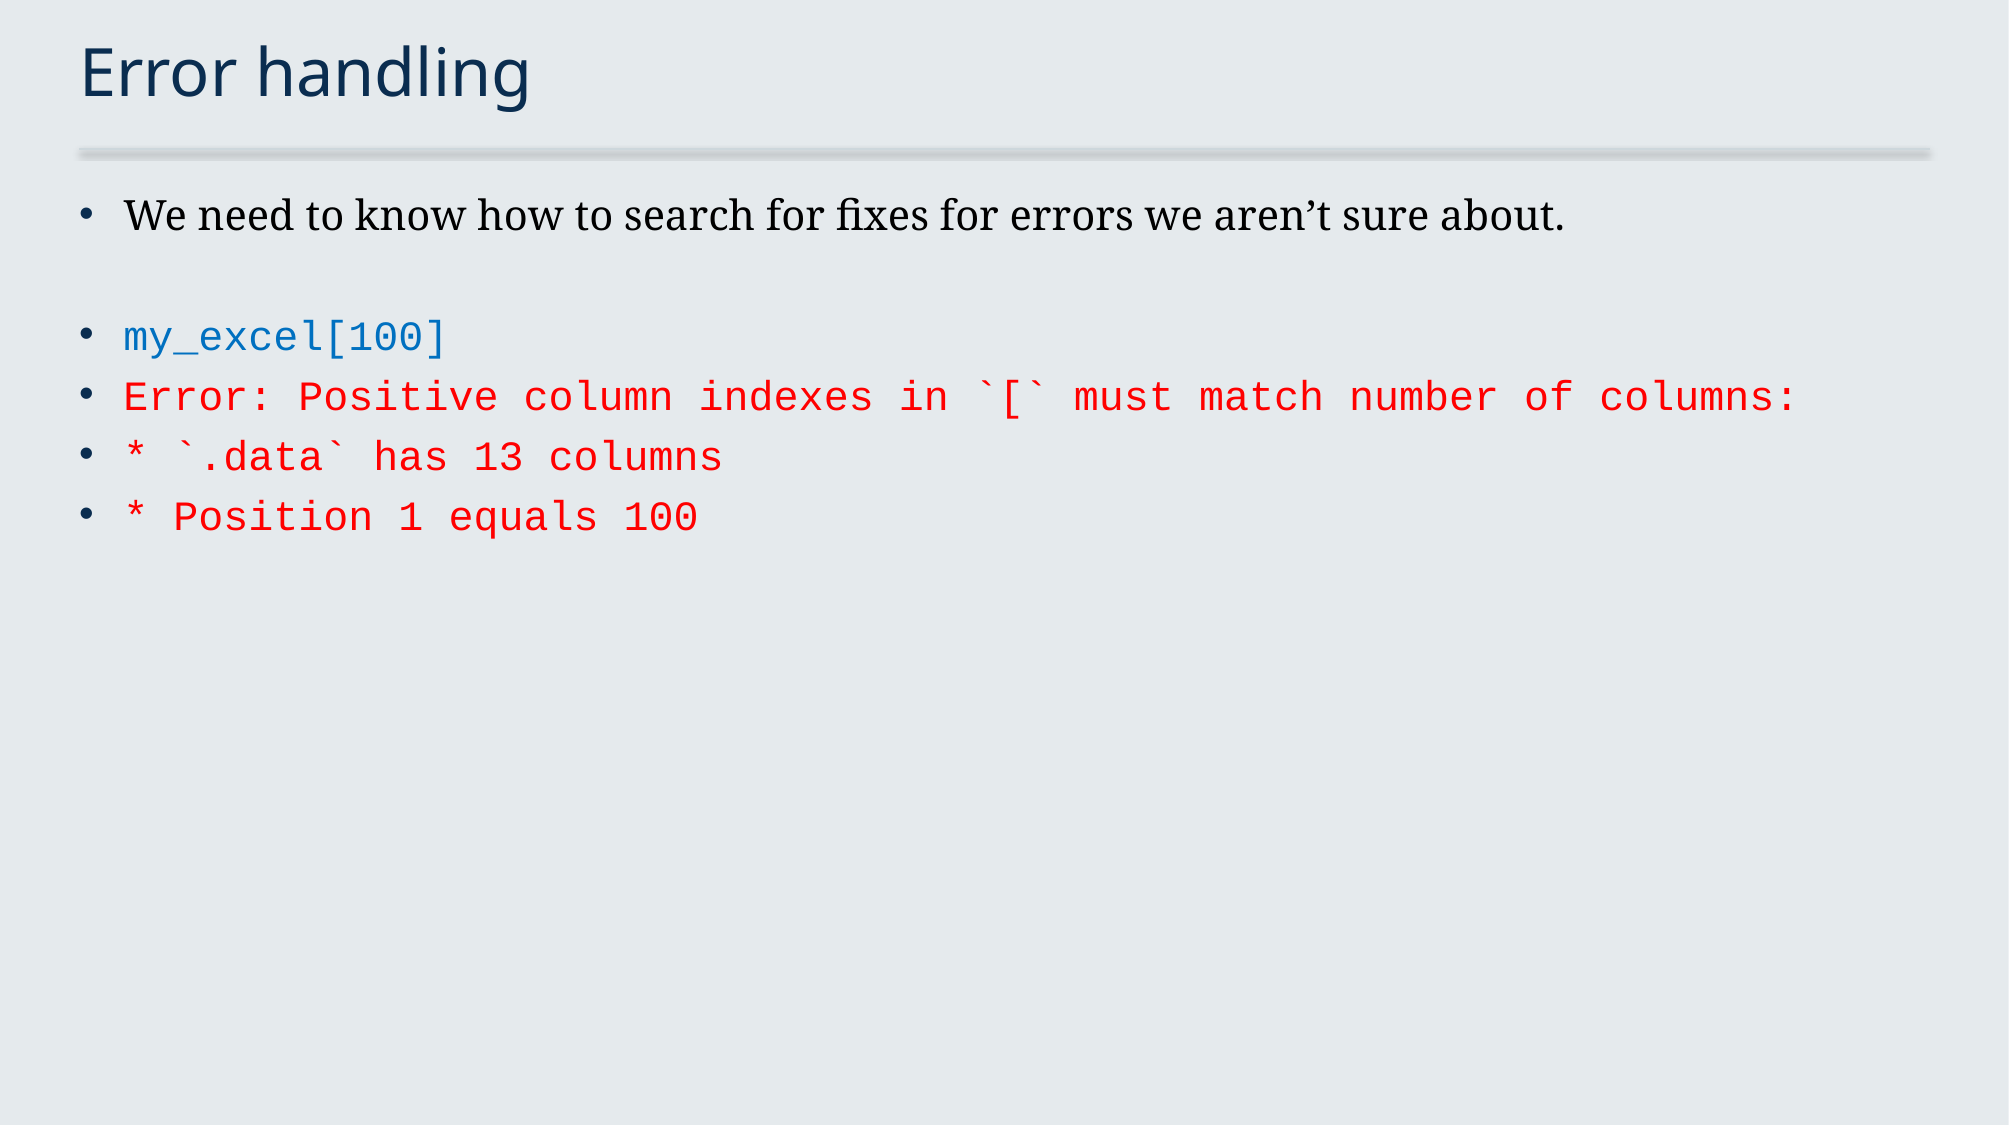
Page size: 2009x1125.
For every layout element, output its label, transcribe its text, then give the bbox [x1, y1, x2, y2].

title Error handling [79, 29, 1930, 148]
list We need to know how to search for fixes for errors we aren’t sure about. my_excel[100] Error: Positive column indexes in `[` must match number of columns: * `.data` has 13 columns * Position 1 equals 100 [79, 178, 1930, 976]
